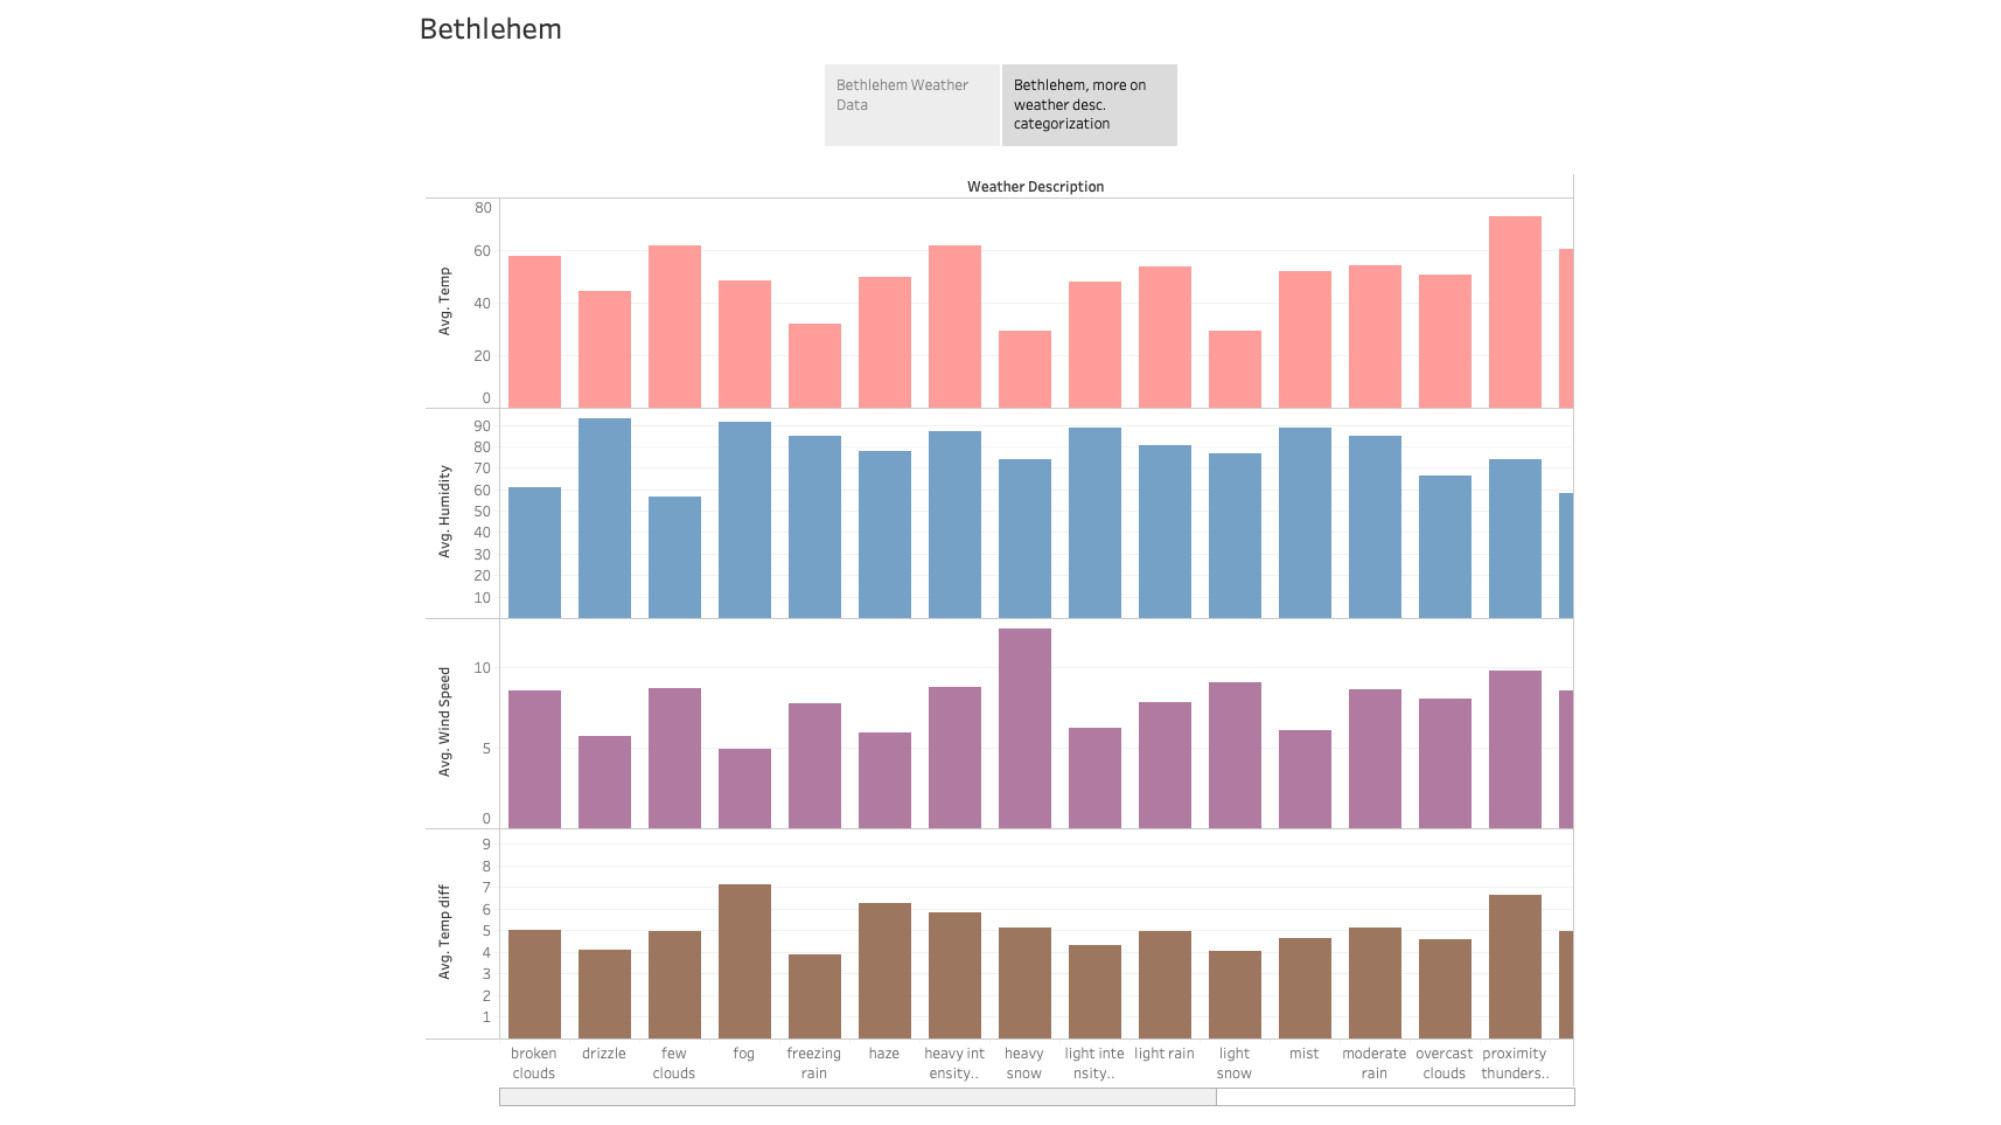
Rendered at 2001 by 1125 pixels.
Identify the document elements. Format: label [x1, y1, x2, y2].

picture [407, 0, 1593, 1125]
